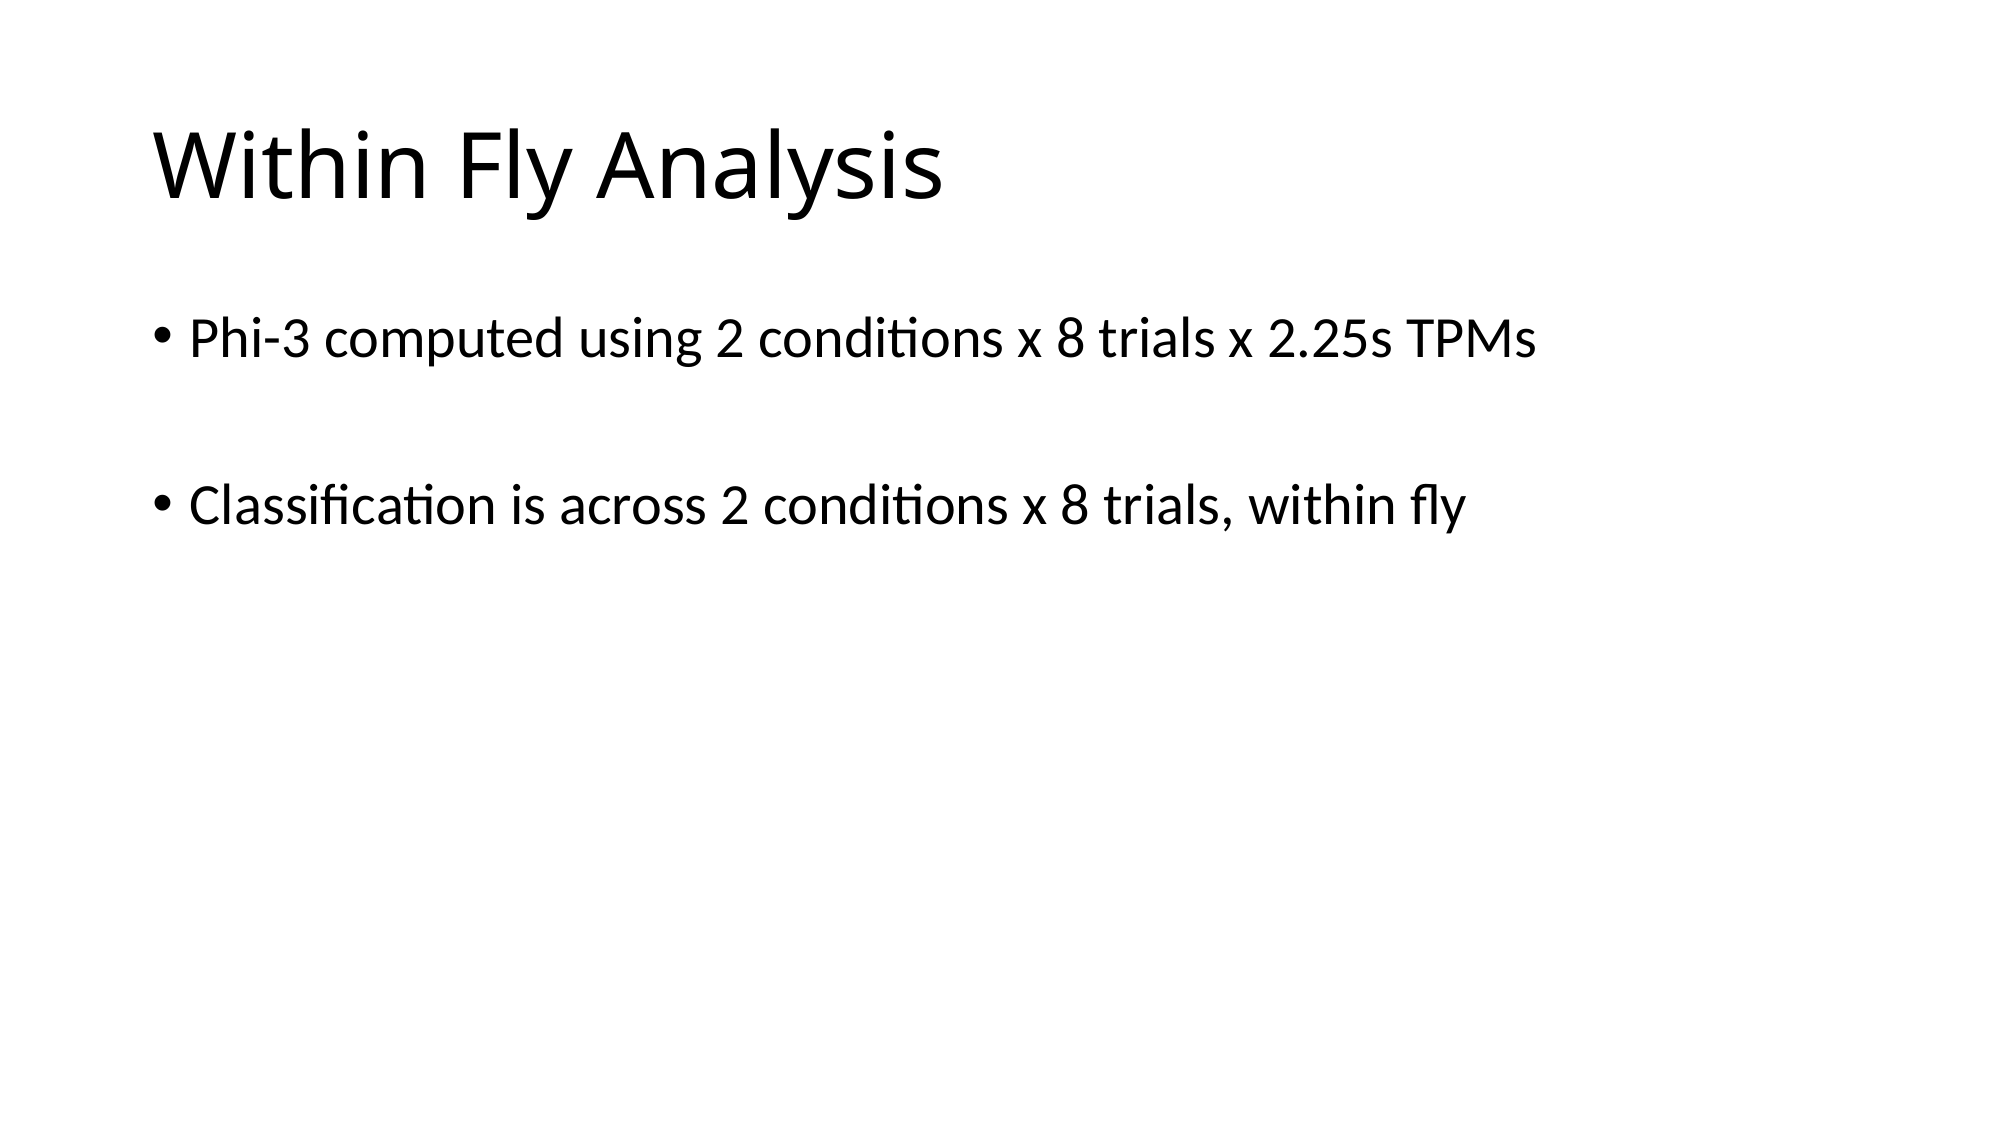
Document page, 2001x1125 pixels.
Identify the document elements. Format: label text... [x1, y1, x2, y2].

list Phi-3 computed using 2 conditions x 8 trials x 2.25s TPMs Classification is across 2 conditions x 8 trials, within fly [137, 299, 1863, 1014]
title Within Fly Analysis [137, 59, 1863, 278]
